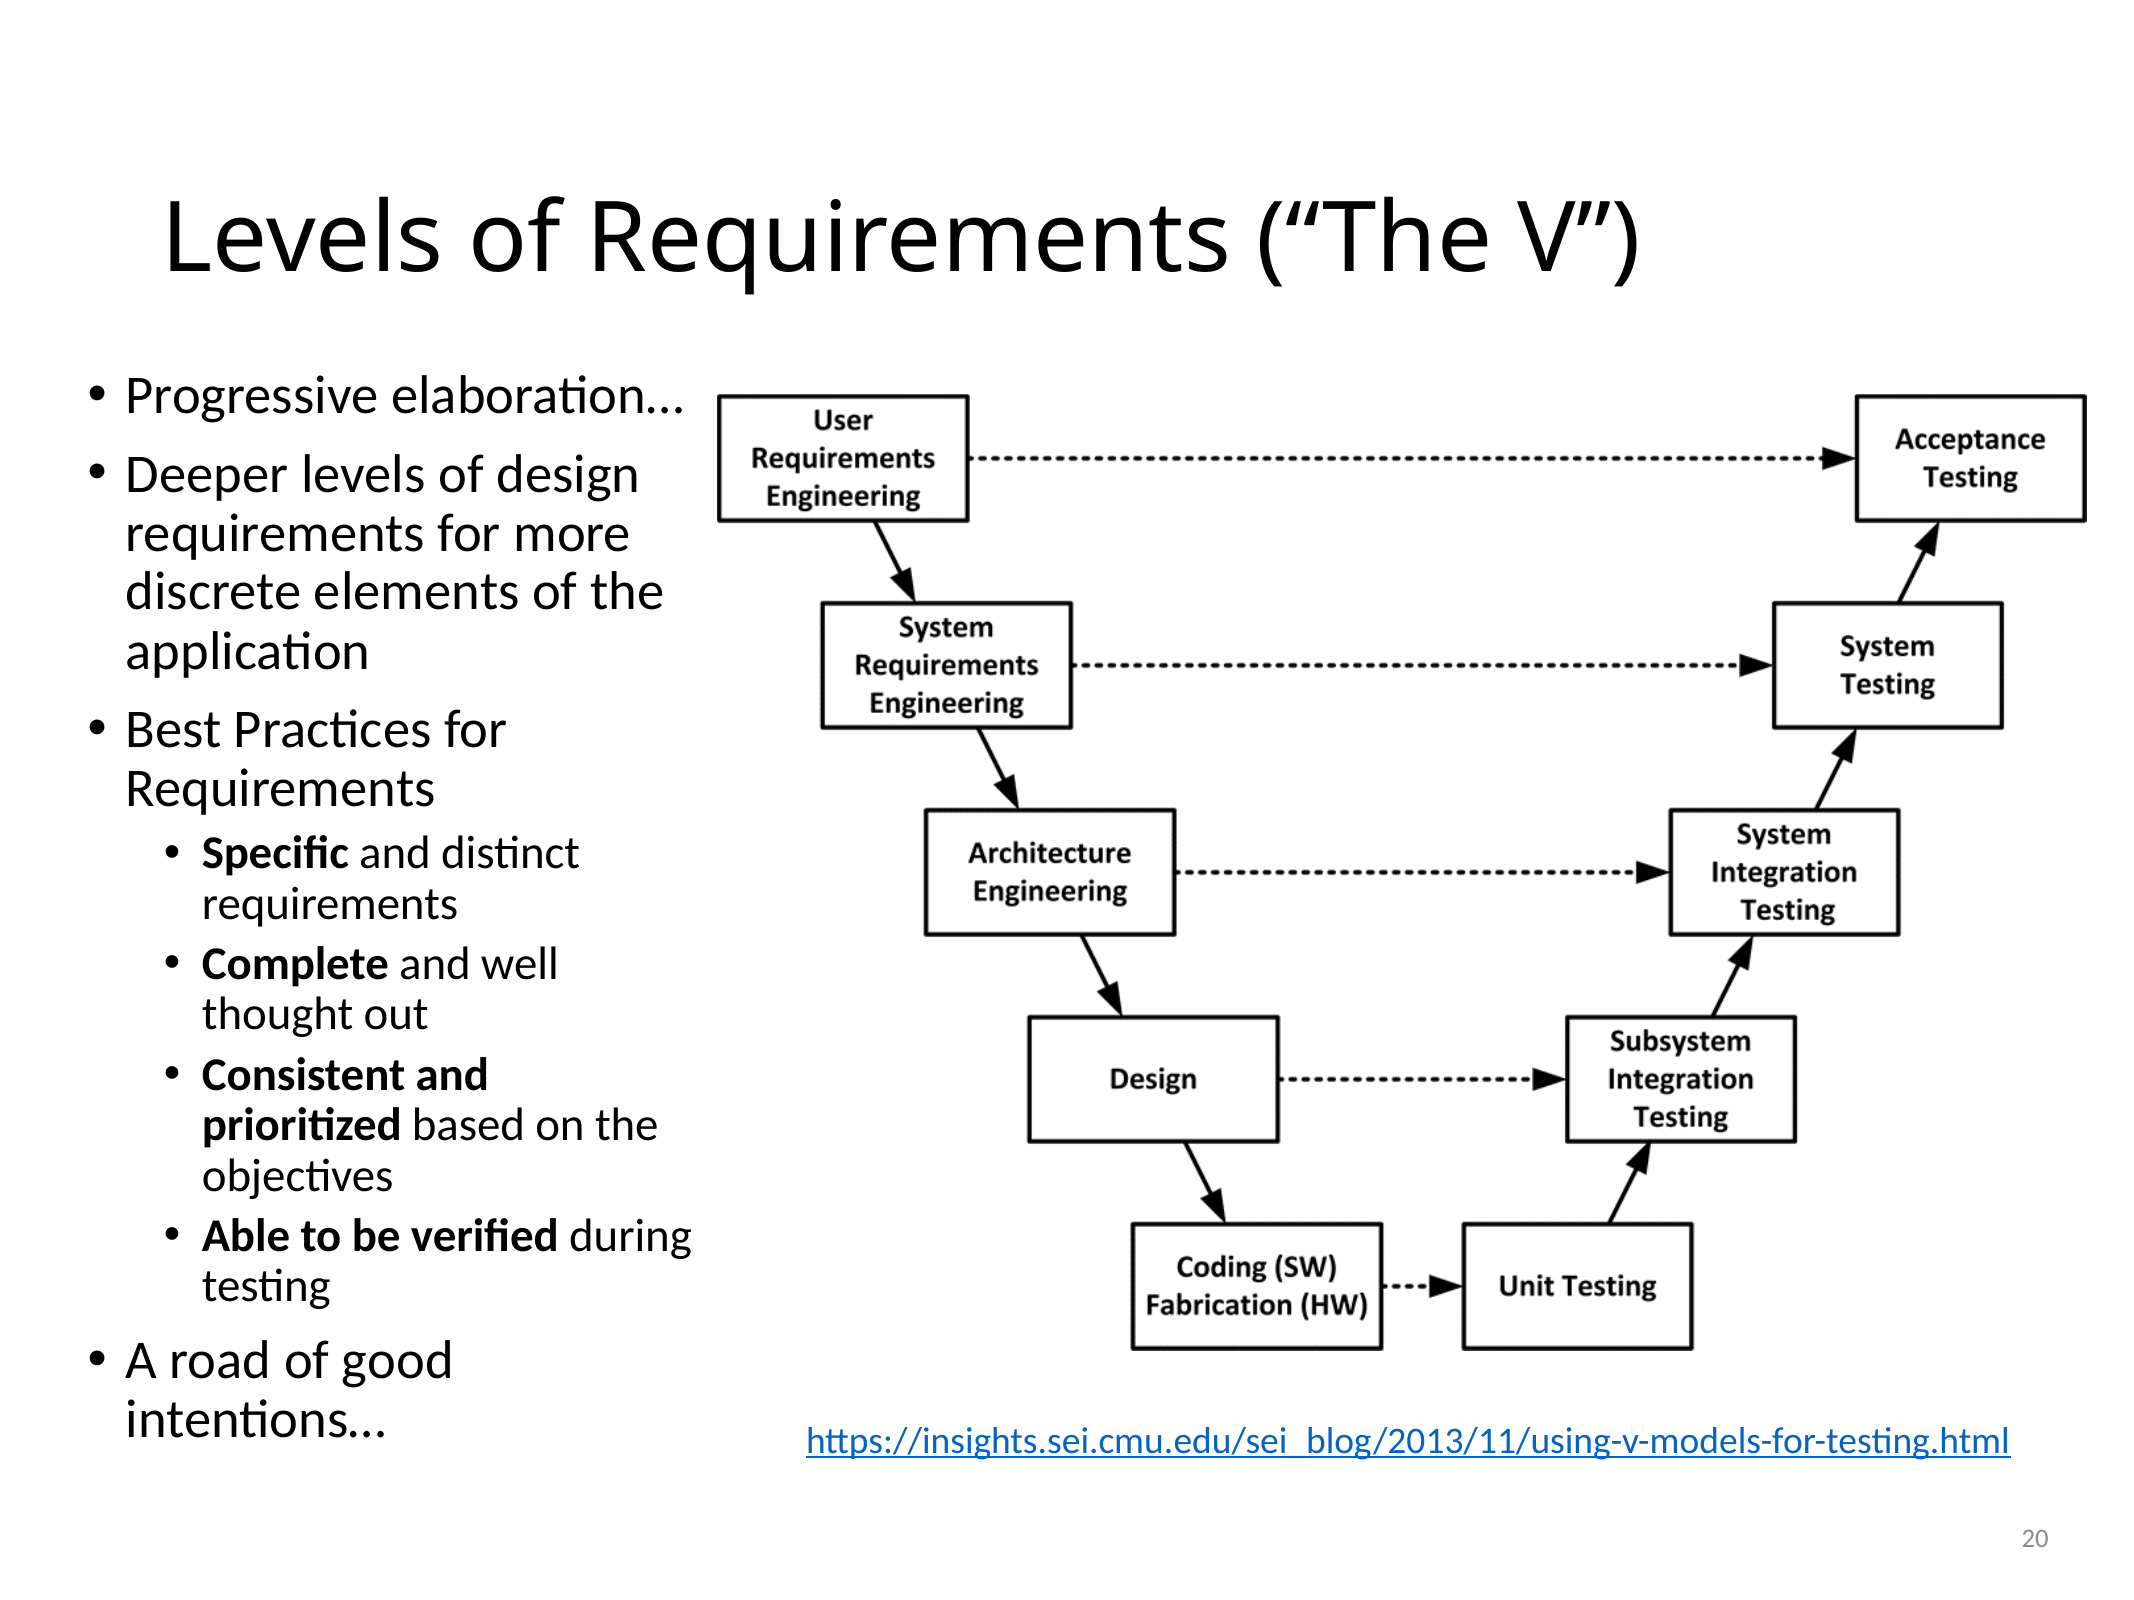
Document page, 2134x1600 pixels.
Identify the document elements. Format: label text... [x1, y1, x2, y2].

title Levels of Requirements (“The V”) [146, 85, 1987, 394]
list Progressive elaboration… Deeper levels of design requirements for more discrete elements of the application Best Practices for Requirements Specific and distinct requirements Complete and well thought out Consistent and prioritized based on the objectives Able to be verified during testing A road of good intentions… [72, 358, 718, 1515]
text_box https://insights.sei.cmu.edu/sei_blog/2013/11/using-v-models-for-testing.html [791, 1408, 2061, 1514]
picture [717, 394, 2087, 1351]
slide_number 20 [1986, 1514, 2064, 1559]
